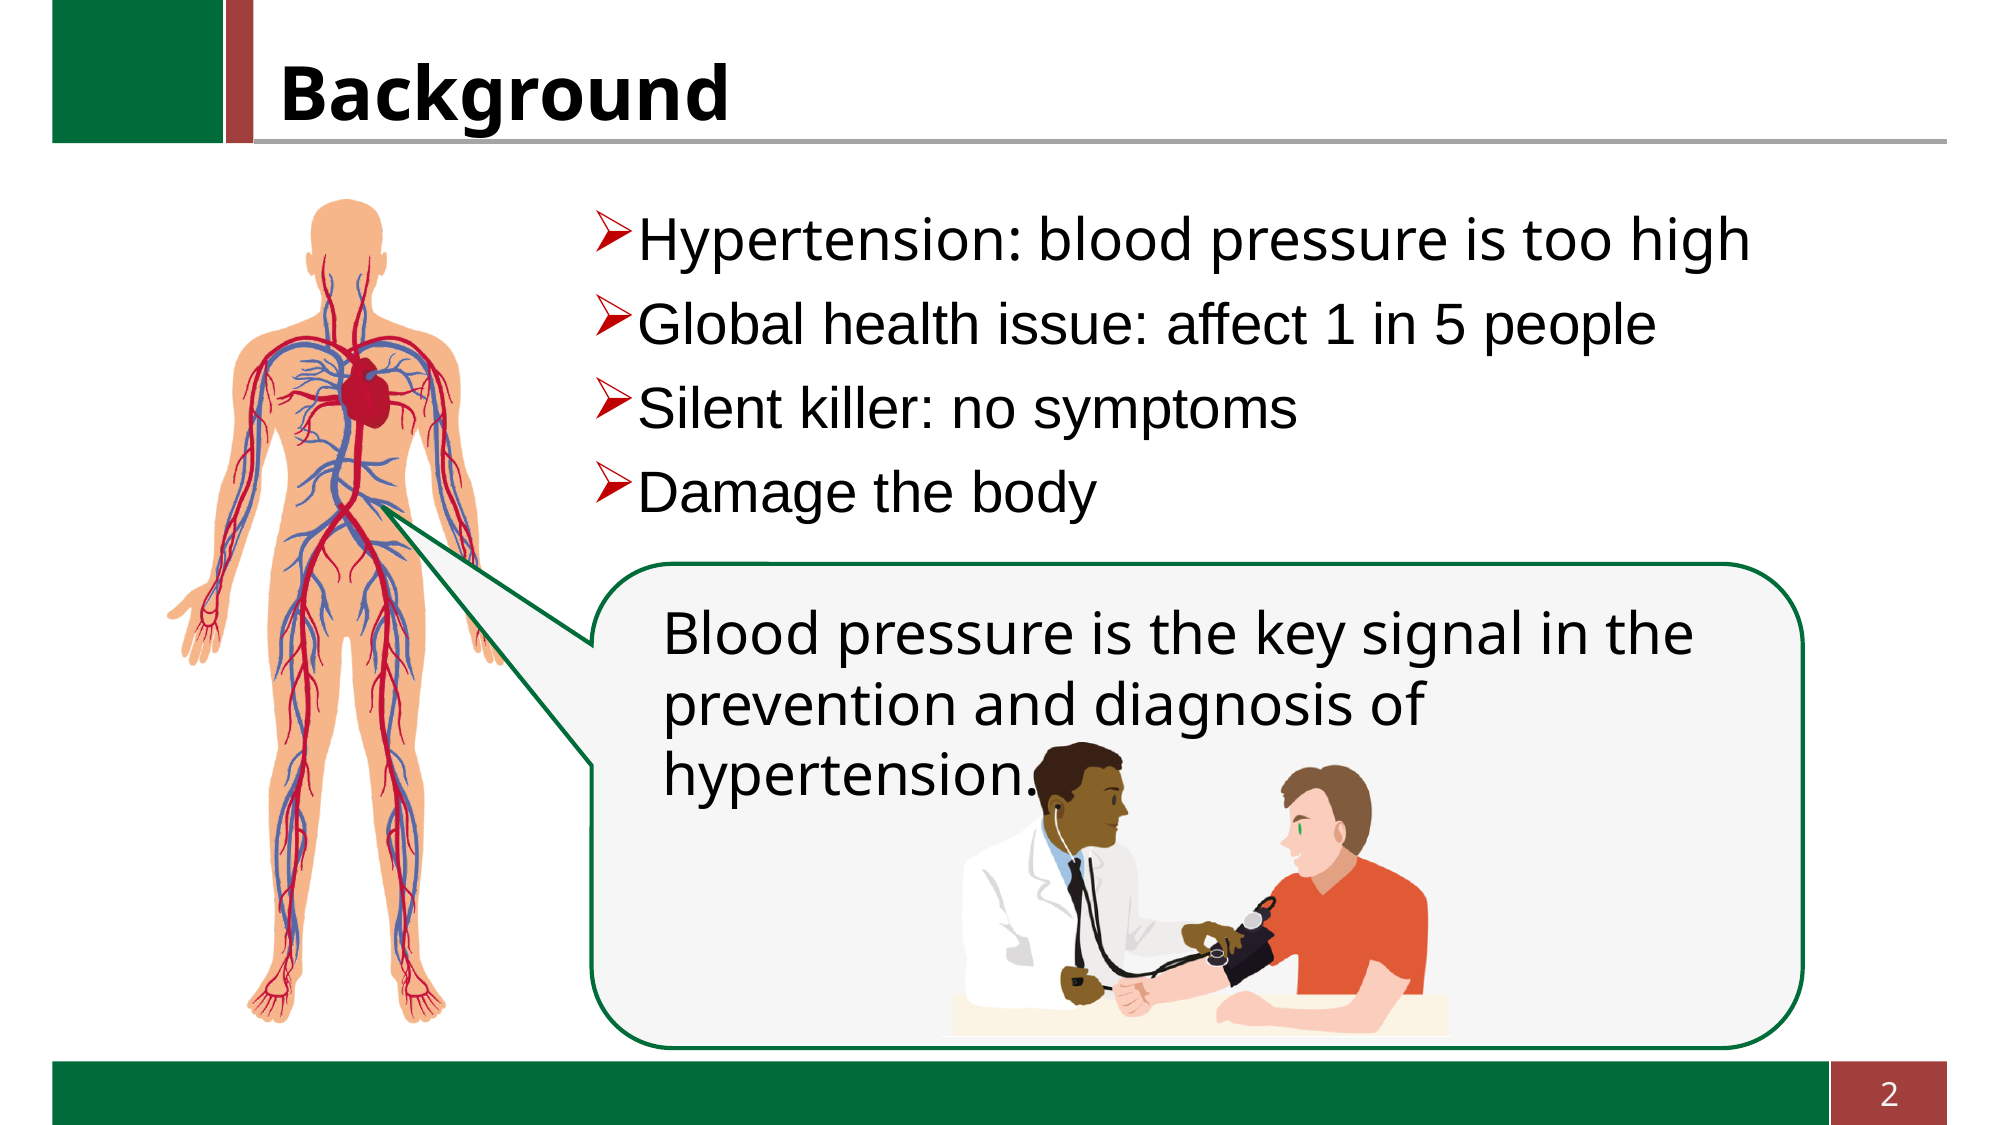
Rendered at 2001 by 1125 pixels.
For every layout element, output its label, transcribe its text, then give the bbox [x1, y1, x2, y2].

text_box Blood pressure is the key signal in the prevention and diagnosis of hypertension. [647, 589, 1803, 815]
title Background [263, 47, 1682, 145]
picture [941, 734, 1454, 1037]
text_box Hypertension: blood pressure is too high Global health issue: affect 1 in 5 people Silent killer: no symptoms Damage the body [606, 202, 1924, 694]
picture [133, 199, 606, 1028]
text_box [606, 562, 1804, 1050]
